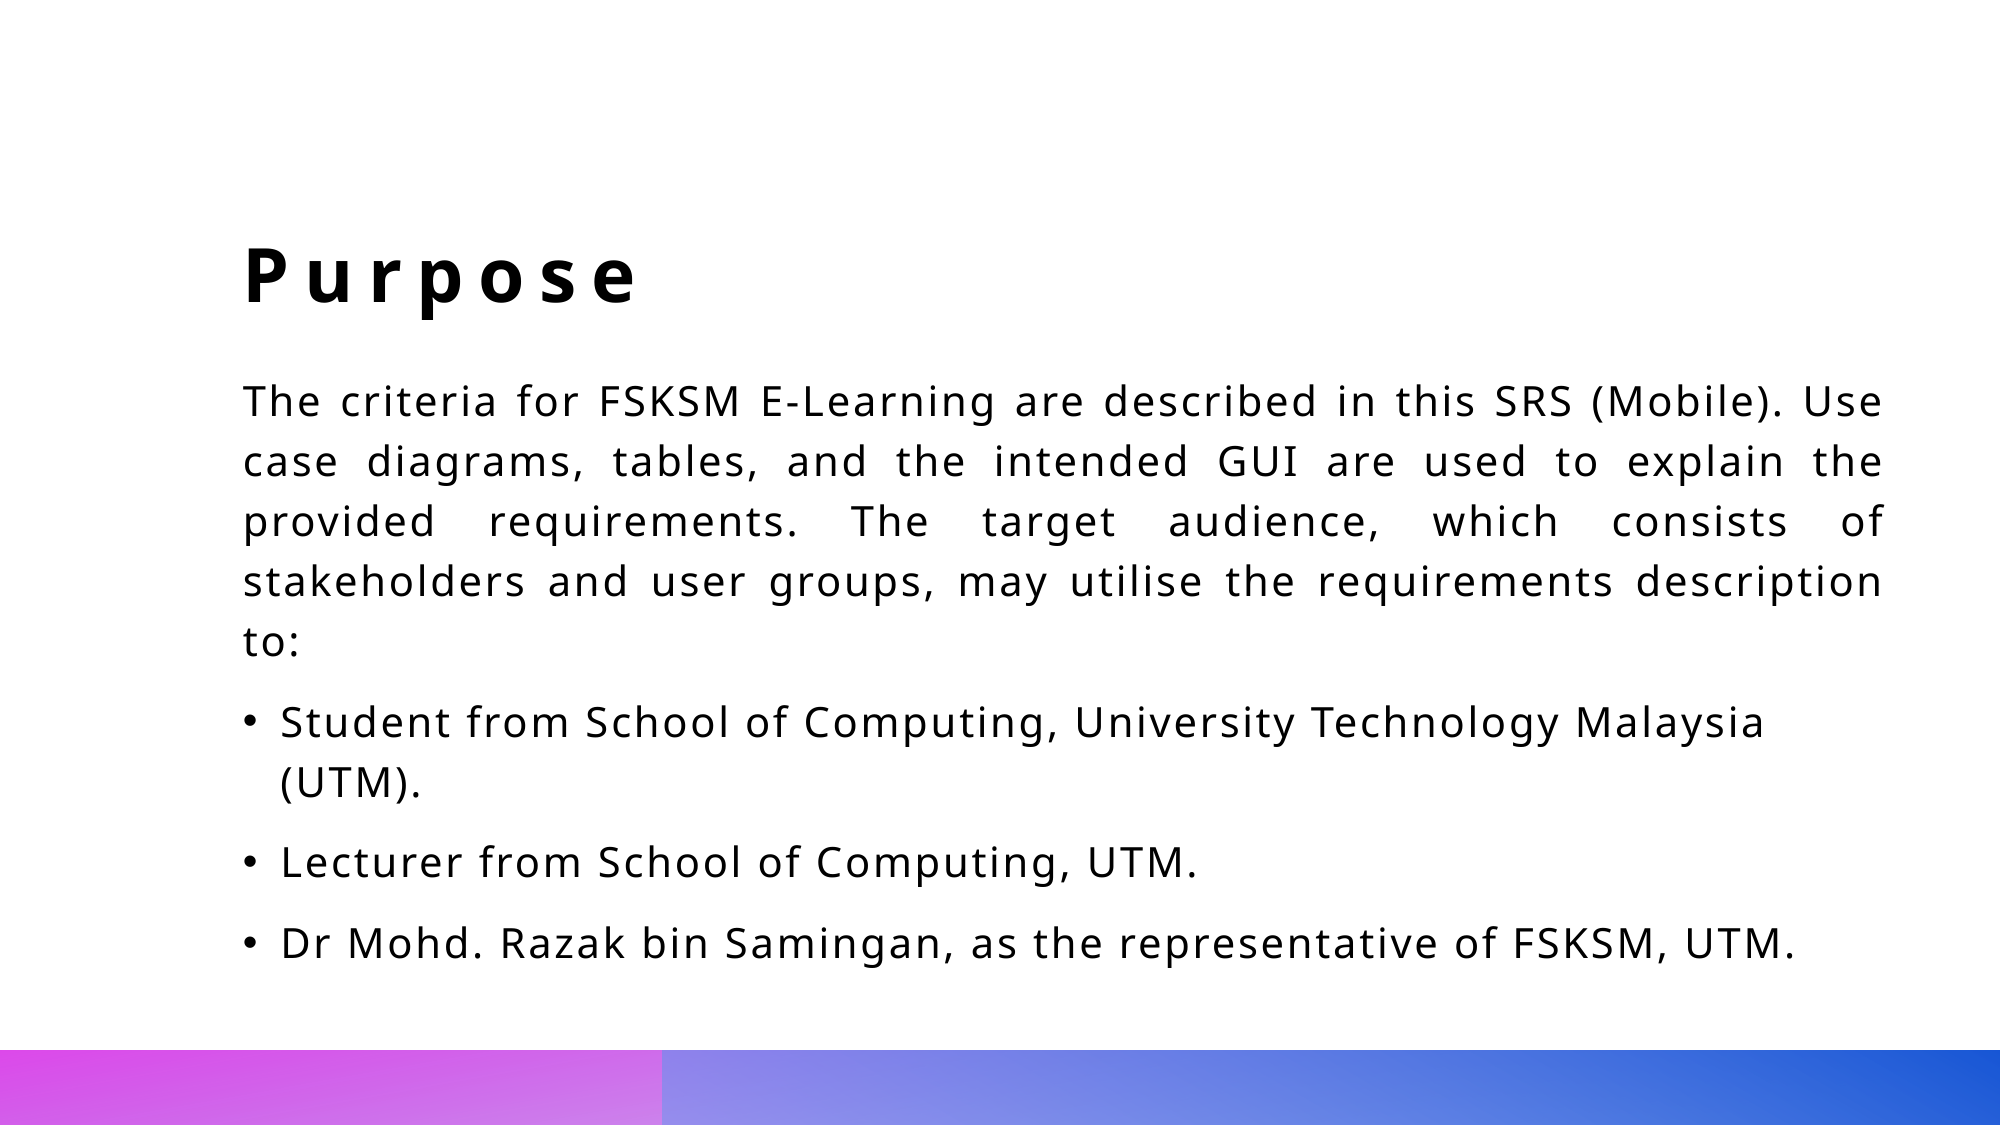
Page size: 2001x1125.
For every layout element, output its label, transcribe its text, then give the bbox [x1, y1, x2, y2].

list The criteria for FSKSM E-Learning are described in this SRS (Mobile). Use case diagrams, tables, and the intended GUI are used to explain the provided requirements. The target audience, which consists of stakeholders and user groups, may utilise the requirements description to: Student from School of Computing, University Technology Malaysia (UTM). Lecturer from School of Computing, UTM. Dr Mohd. Razak bin Samingan, as the representative of FSKSM, UTM. [225, 346, 1905, 996]
title Purpose [225, 130, 1905, 333]
